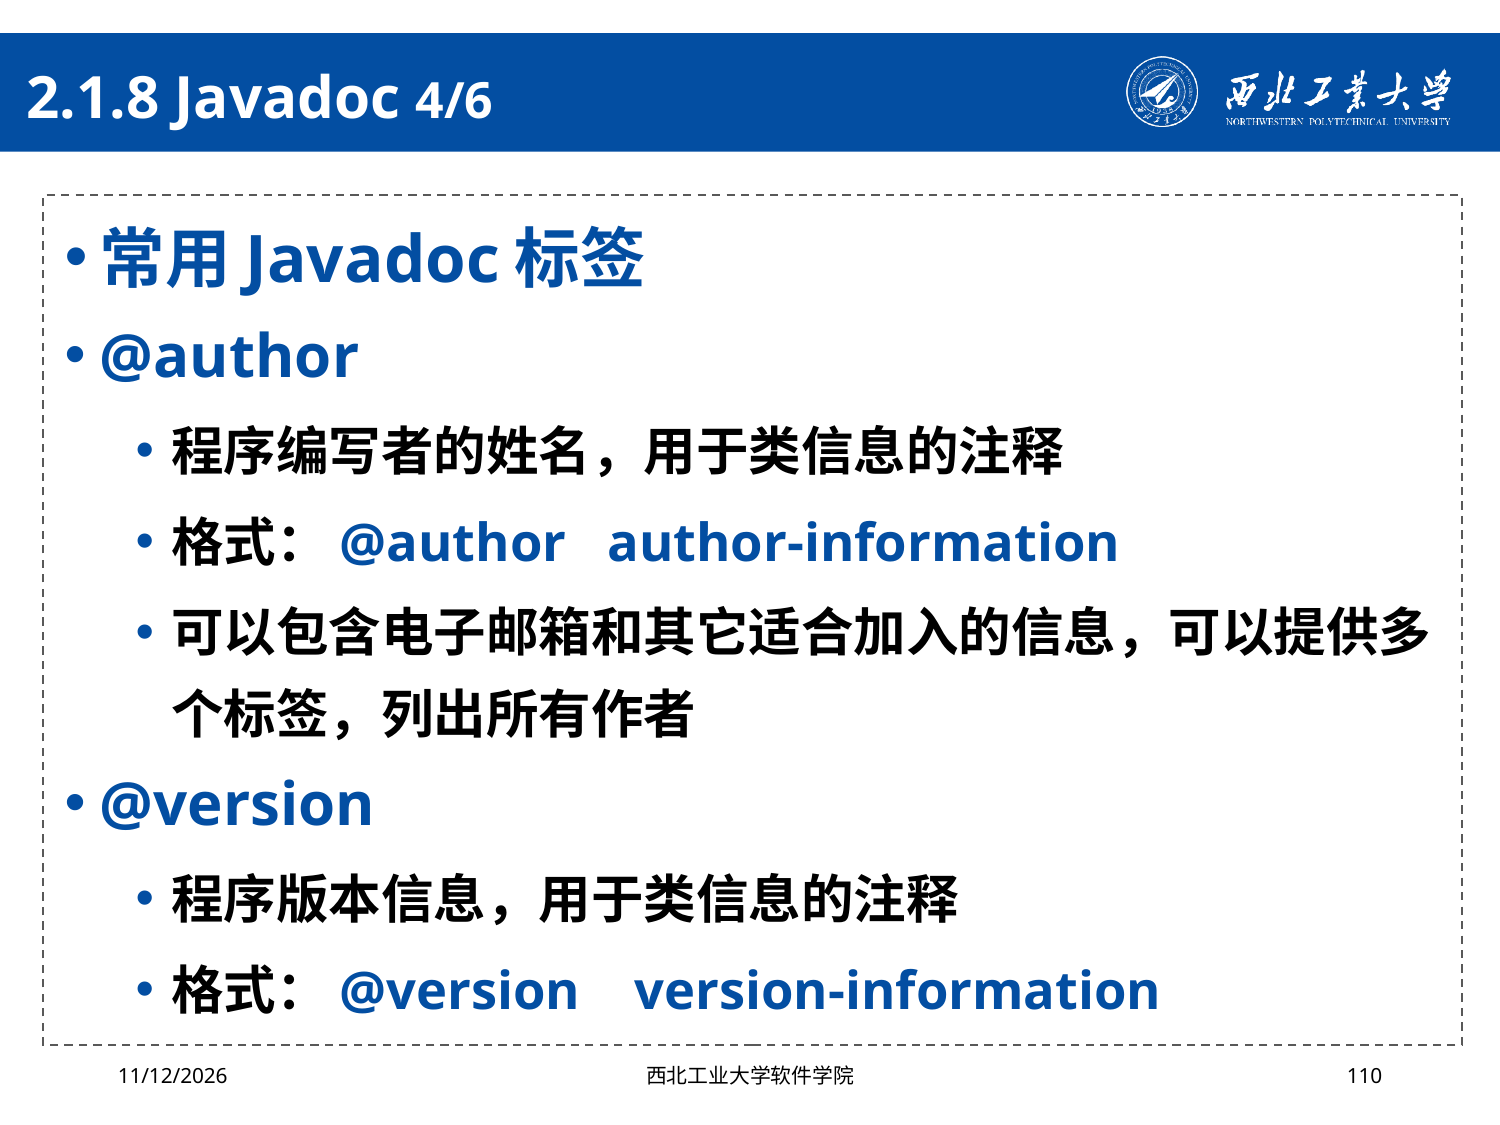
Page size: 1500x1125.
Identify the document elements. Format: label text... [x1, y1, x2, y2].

list 常用Javadoc标签 @author 程序编写者的姓名，用于类信息的注释 格式：@author author-information 可以包含电子邮箱和其它适合加入的信息，可以提供多个标签，列出所有作者 @version 程序版本信息，用于类信息的注释 格式：@version version-information [49, 201, 1457, 1036]
picture [1126, 56, 1198, 127]
slide_number 110 [1059, 1055, 1397, 1116]
picture [1226, 68, 1451, 125]
footer 西北工业大学软件学院 [496, 1055, 1004, 1116]
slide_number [103, 1055, 441, 1116]
title 2.1.8 Javadoc 4/6 [11, 49, 1115, 149]
